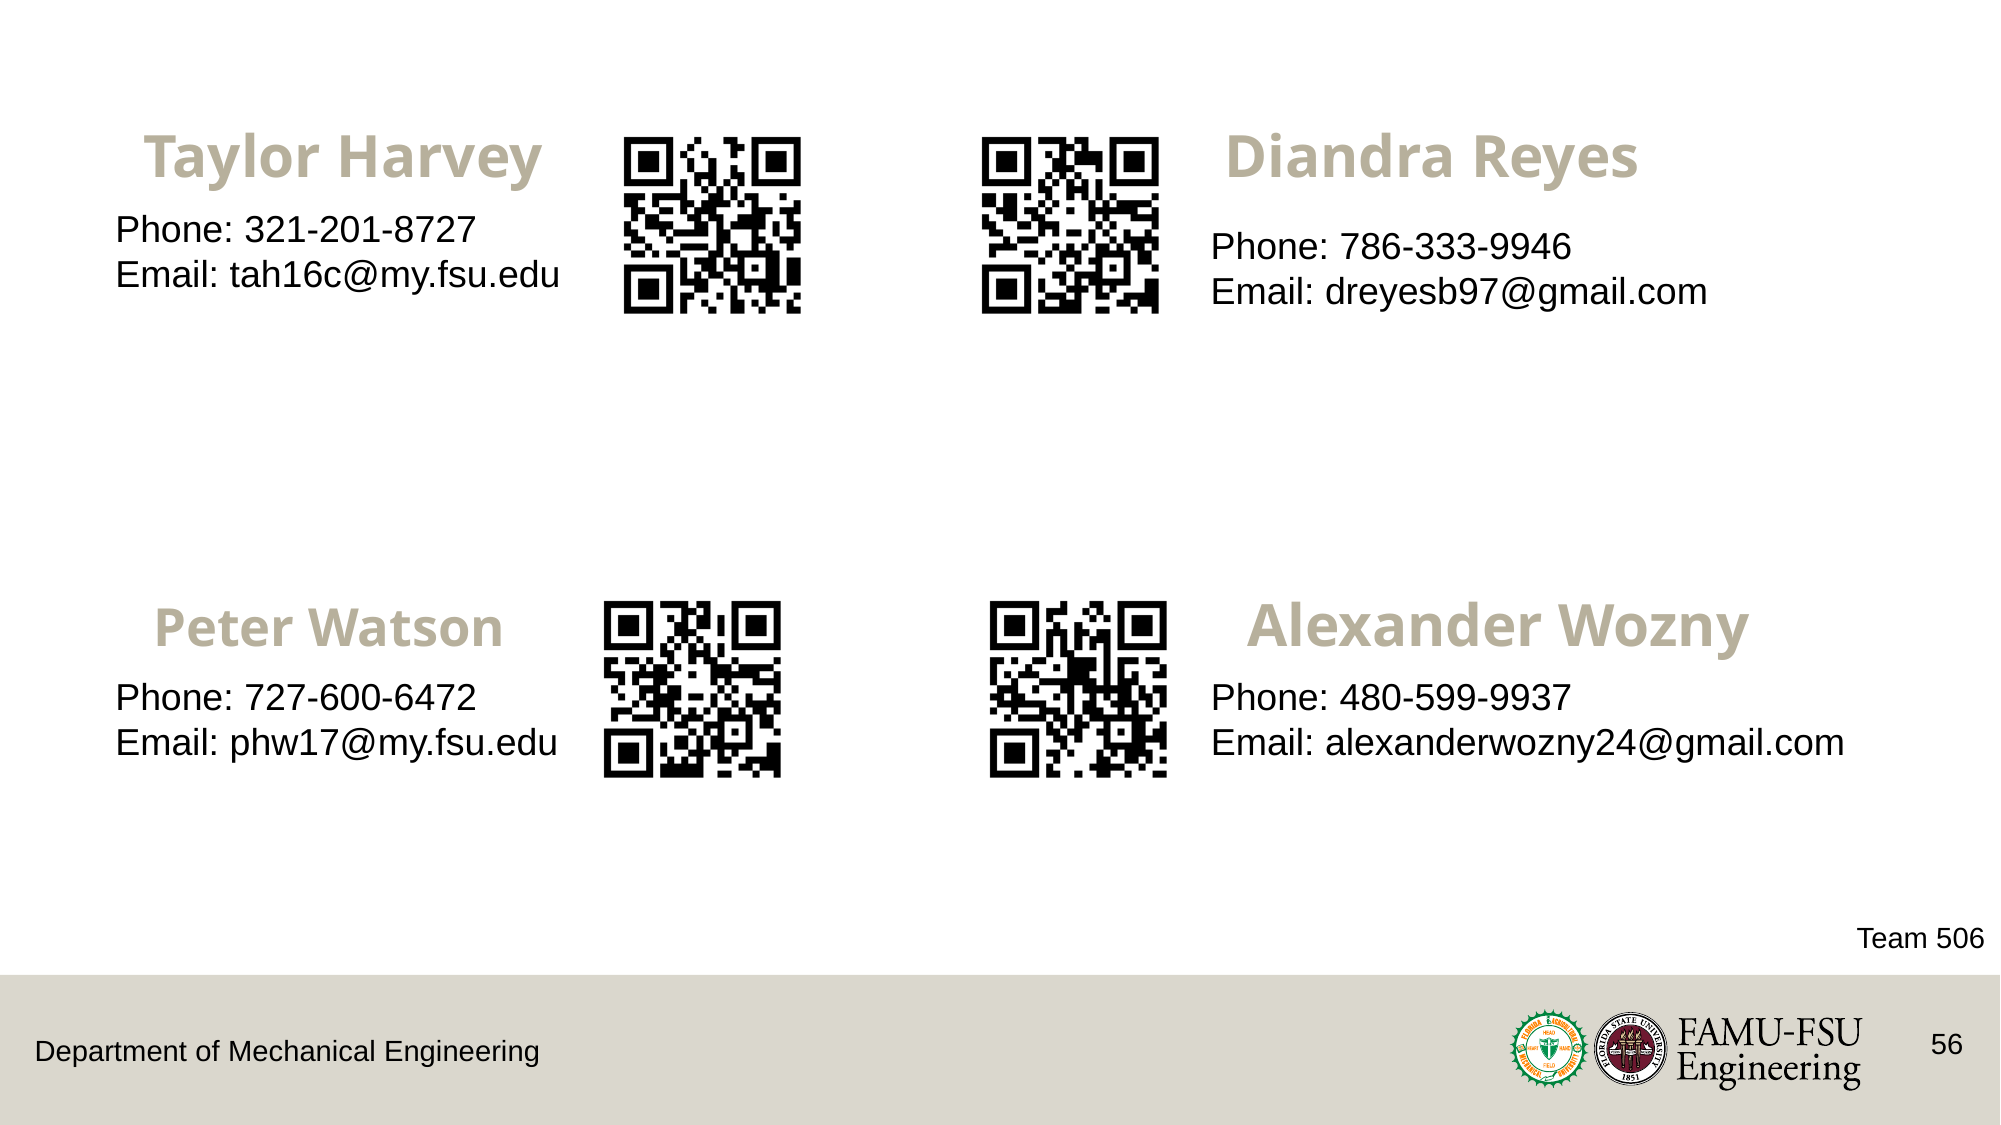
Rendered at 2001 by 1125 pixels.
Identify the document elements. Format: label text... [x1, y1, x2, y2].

picture [962, 573, 1196, 807]
text_box Phone: 321-201-8727 Email: tah16c@my.fsu.edu [100, 197, 596, 303]
picture [954, 109, 1188, 343]
text_box Phone: 727-600-6472 Email: phw17@my.fsu.edu [100, 666, 576, 771]
text_box Diandra Reyes [1129, 66, 1735, 198]
footer Team 506 [1325, 912, 2000, 973]
title Taylor Harvey [100, 109, 586, 197]
slide_number 56 [1862, 1017, 1978, 1078]
text_box Phone: 786-333-9946 Email: dreyesb97@gmail.com [1195, 214, 1758, 320]
text_box Phone: 480-599-9937 Email: alexanderwozny24@gmail.com [1196, 665, 1863, 771]
picture [596, 109, 830, 343]
text_box Alexander Wozny [1195, 549, 1801, 665]
text_box Peter Watson [100, 593, 559, 666]
picture [576, 573, 810, 807]
